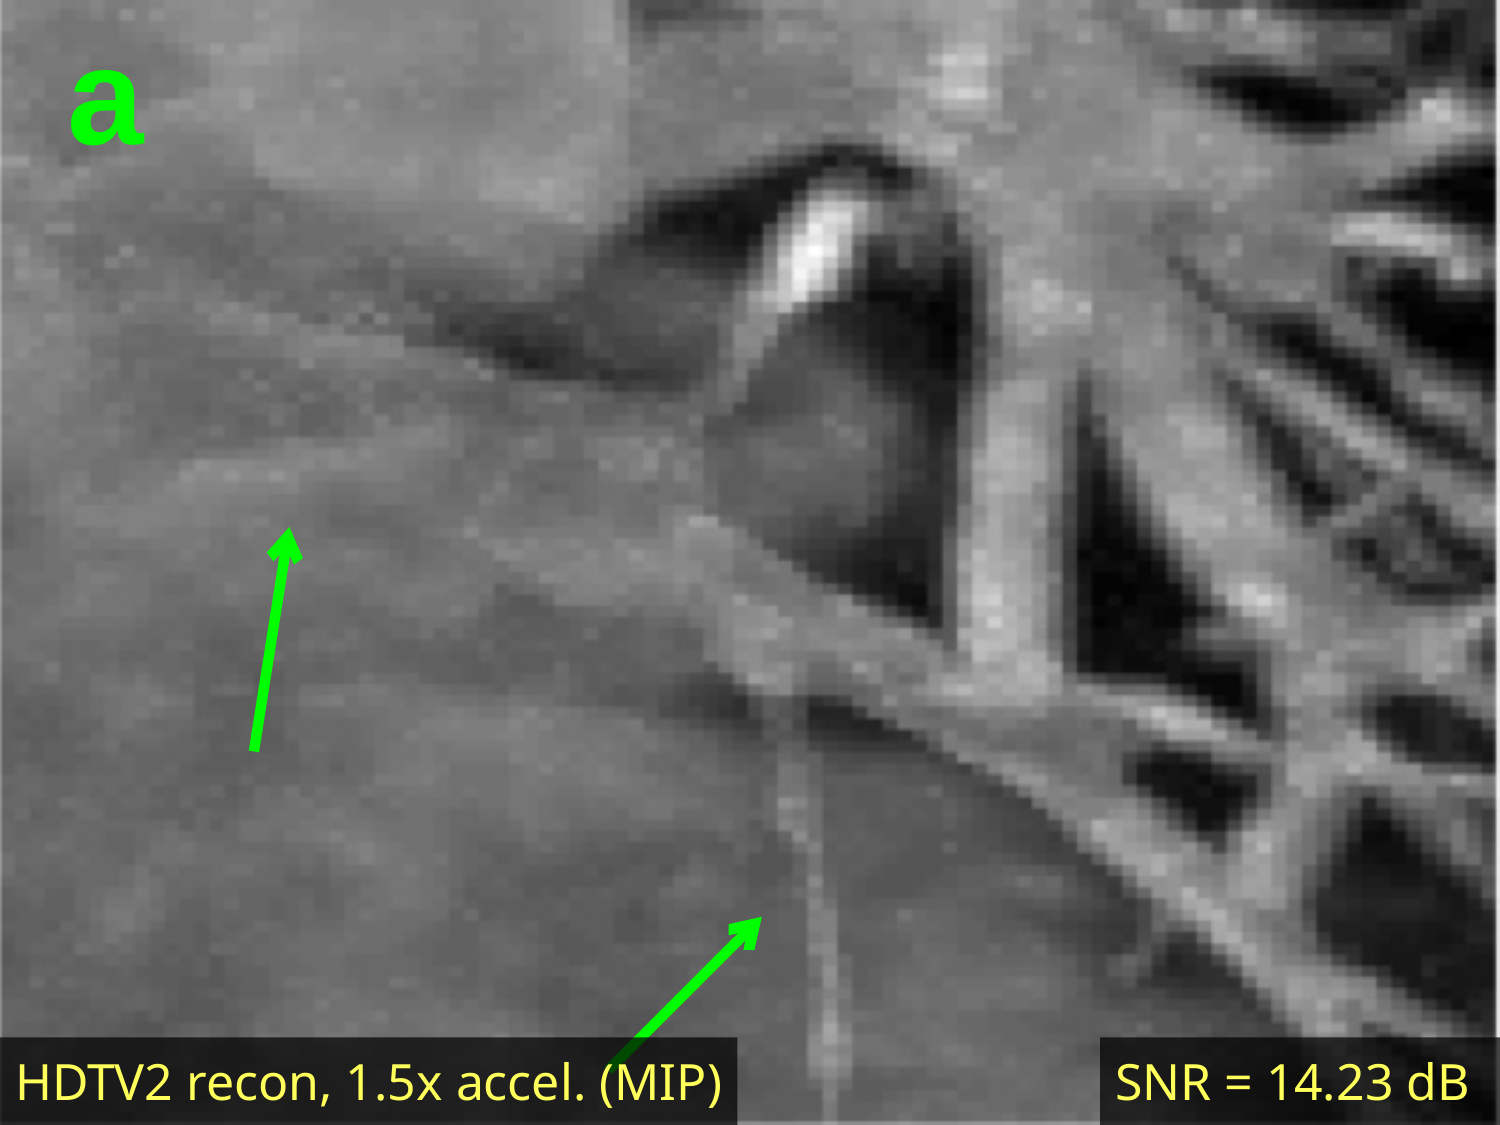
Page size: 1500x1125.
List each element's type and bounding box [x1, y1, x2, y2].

text_box [253, 526, 290, 752]
text_box [607, 916, 762, 1071]
picture [0, 0, 1500, 1125]
